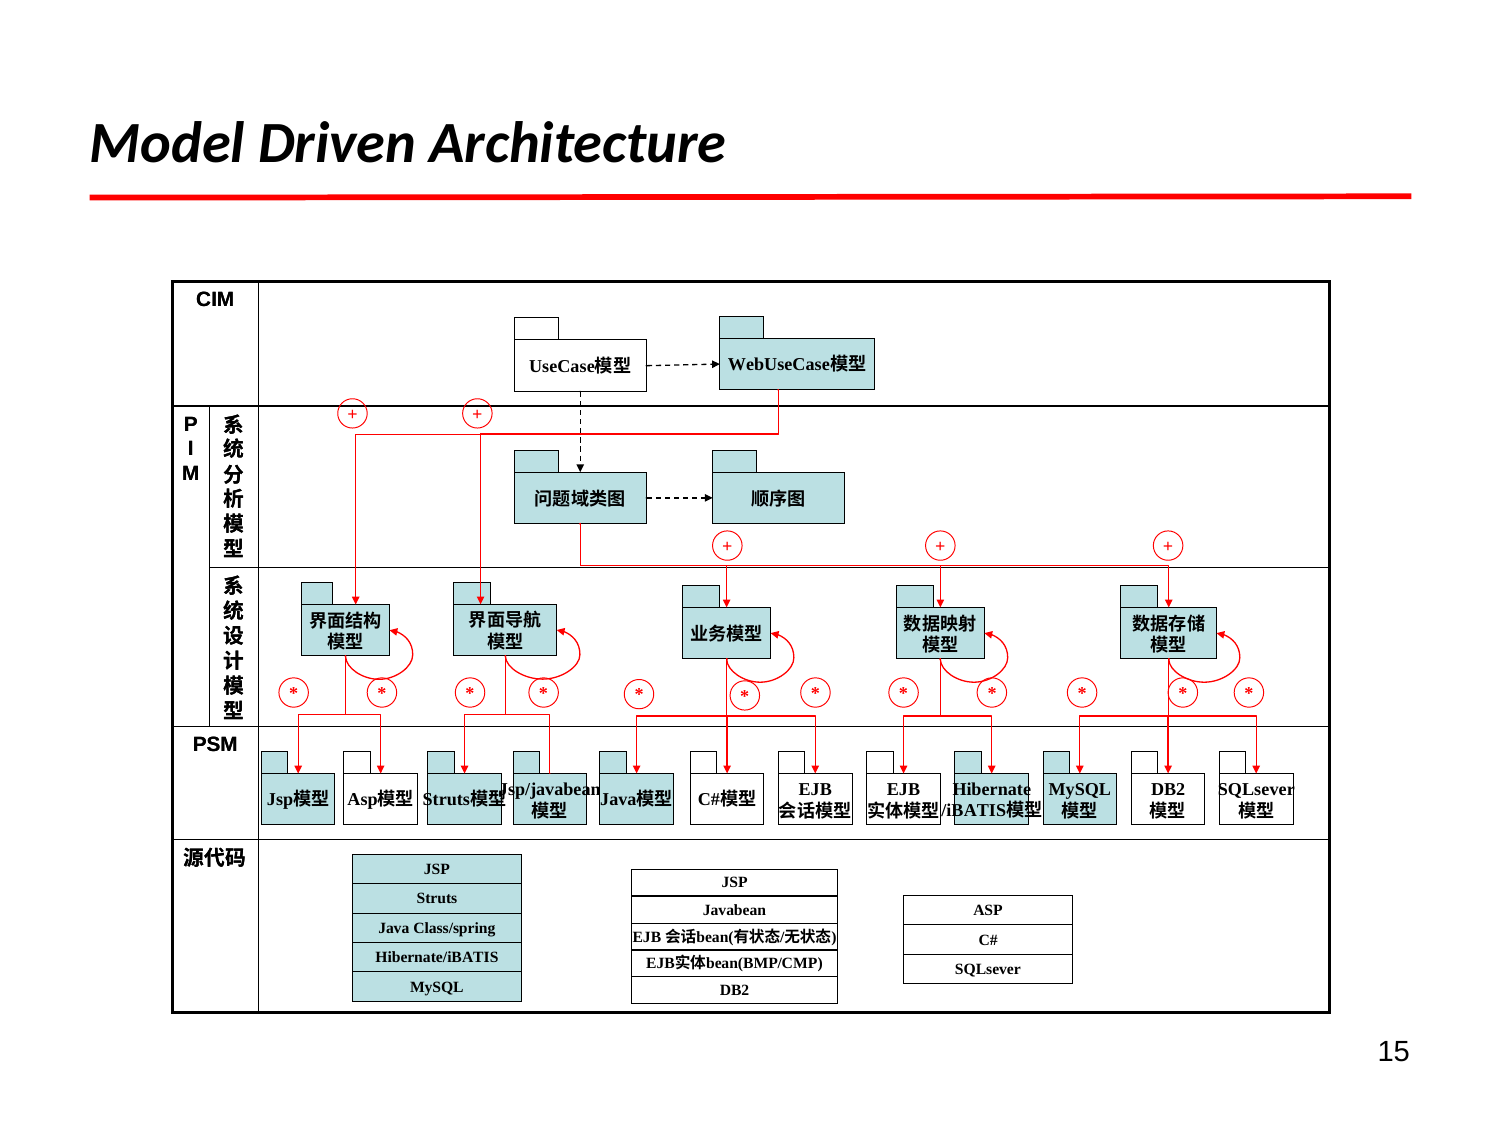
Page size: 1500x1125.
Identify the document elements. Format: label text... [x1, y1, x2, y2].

slide_number 15 [1074, 1024, 1426, 1103]
text_box Model Driven Architecture [74, 45, 1425, 233]
picture [170, 279, 1333, 1016]
